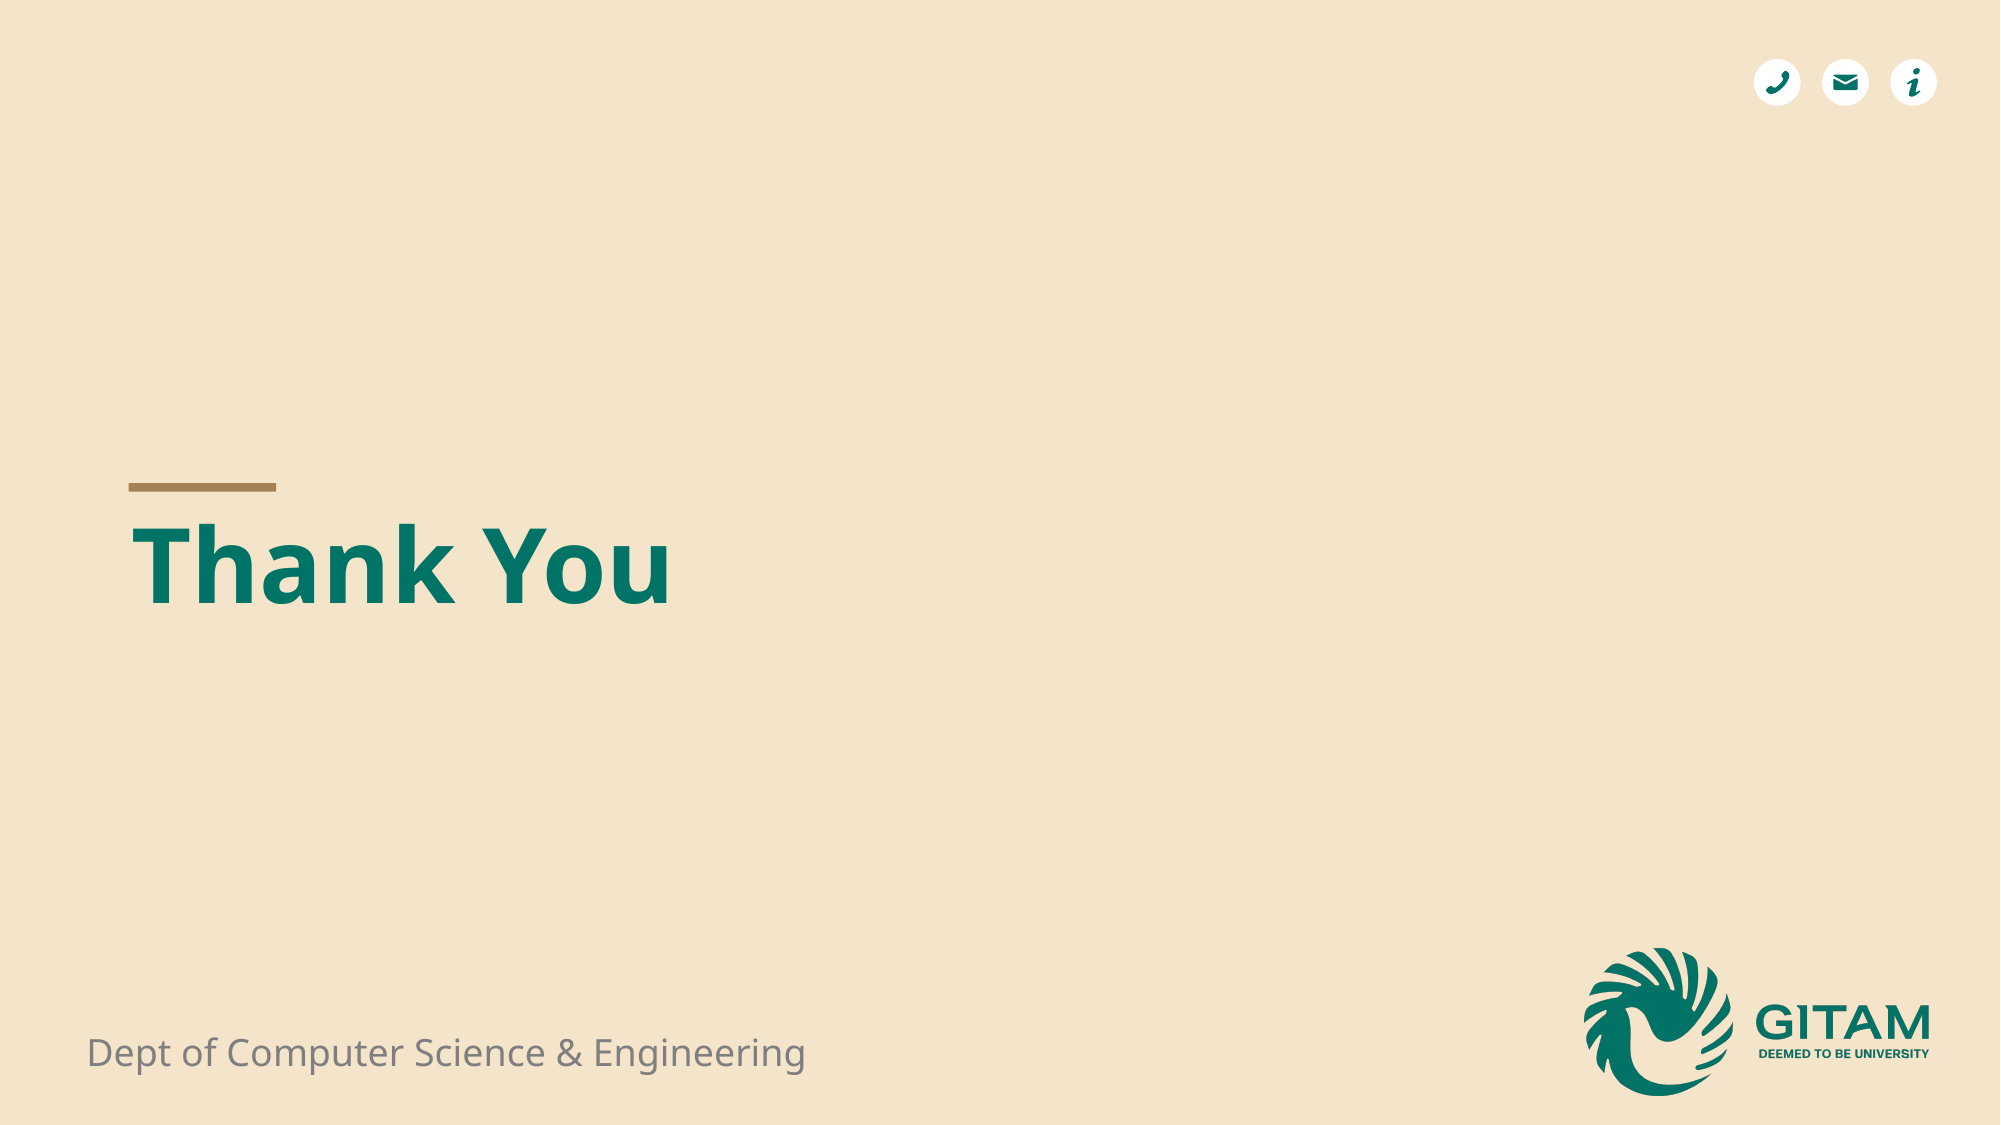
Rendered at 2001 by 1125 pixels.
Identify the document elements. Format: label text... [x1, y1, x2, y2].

text_box Thank You [116, 492, 889, 633]
text_box Dept of Computer Science & Engineering [71, 1021, 857, 1125]
picture [1584, 947, 1929, 1096]
text_box [1766, 71, 1790, 95]
text_box [1822, 59, 1869, 106]
text_box [128, 483, 277, 492]
text_box [1833, 74, 1858, 91]
text_box [1890, 59, 1937, 106]
text_box [1913, 67, 1920, 75]
text_box [1906, 78, 1921, 97]
text_box [1753, 59, 1801, 106]
